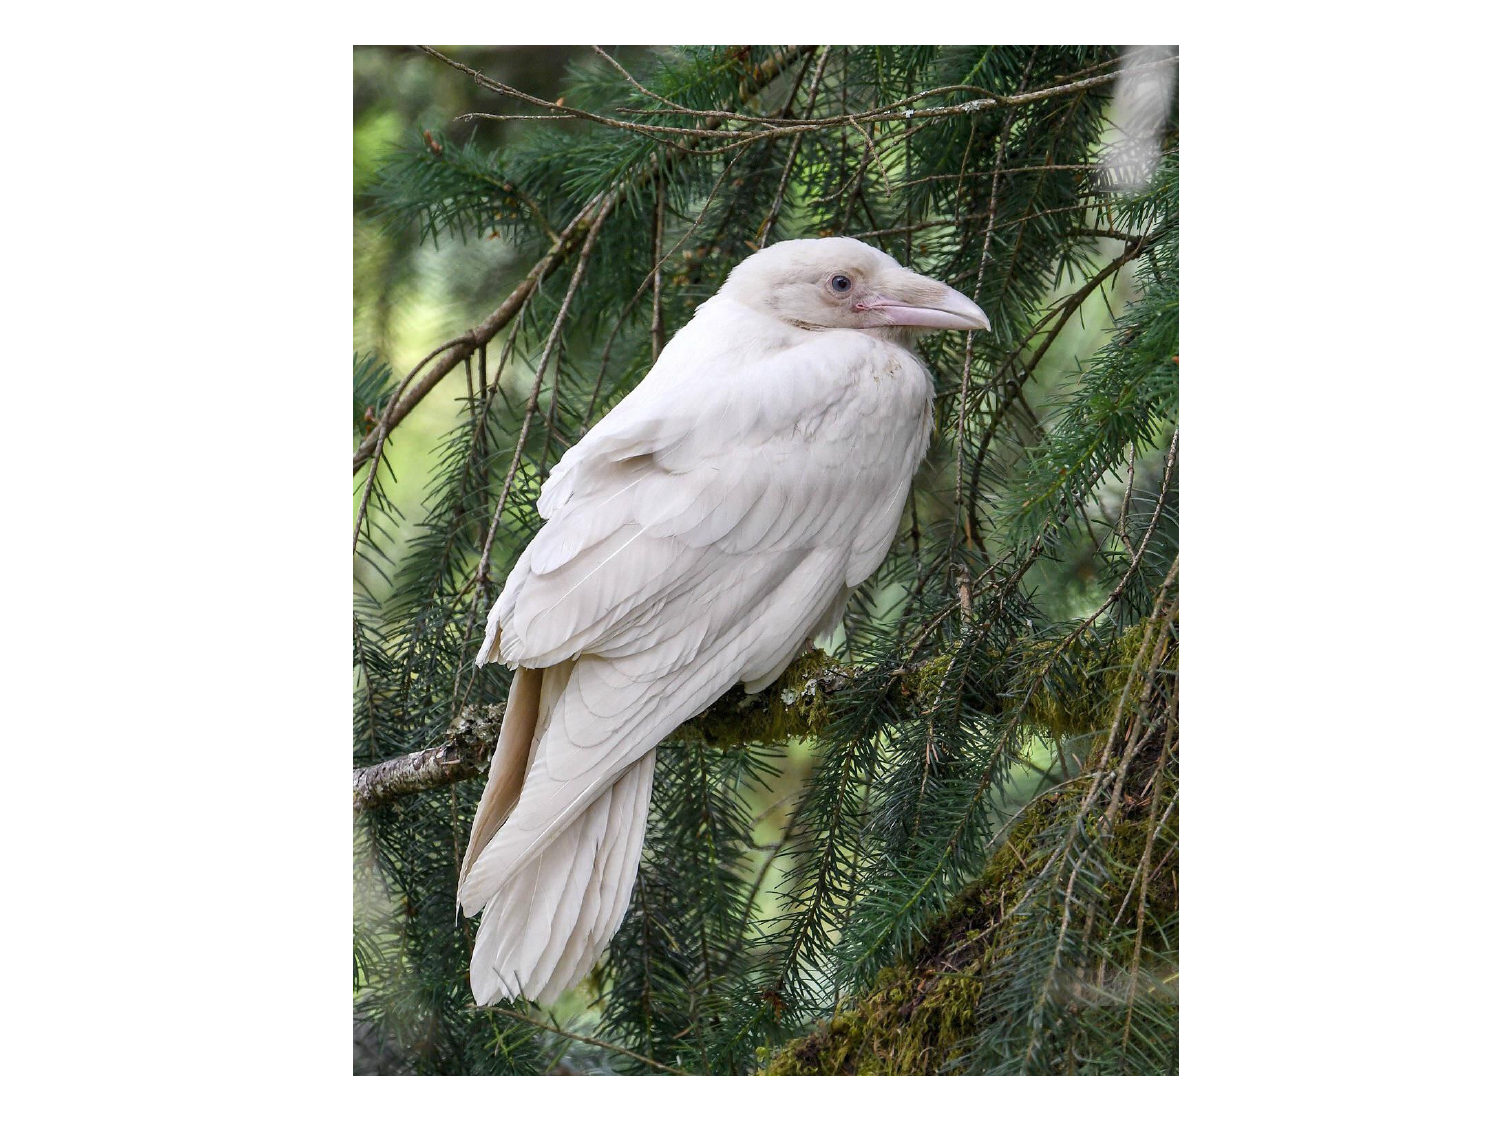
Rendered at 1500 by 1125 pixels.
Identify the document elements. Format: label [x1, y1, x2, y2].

picture [353, 44, 1179, 1076]
